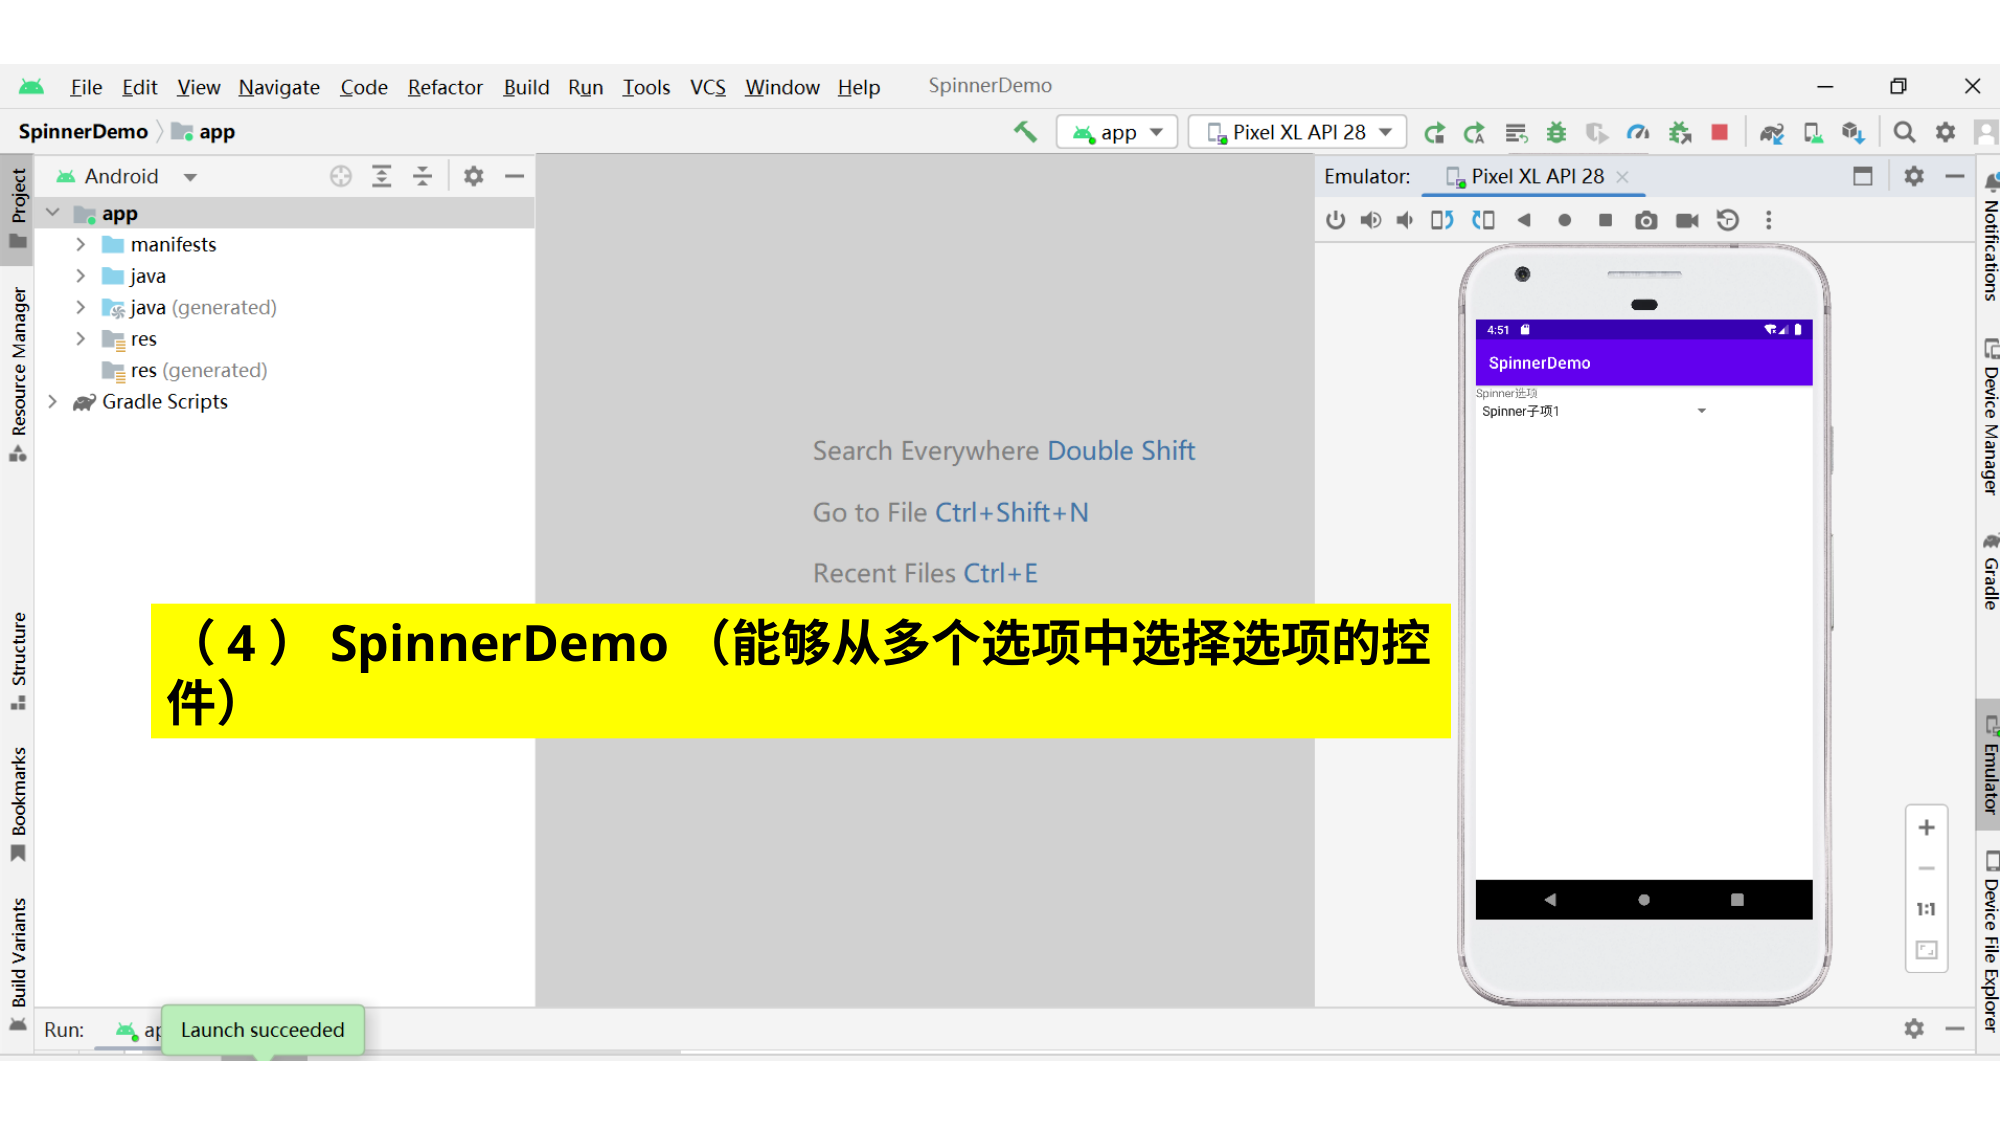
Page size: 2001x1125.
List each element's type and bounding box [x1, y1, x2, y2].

picture [0, 64, 2000, 1061]
